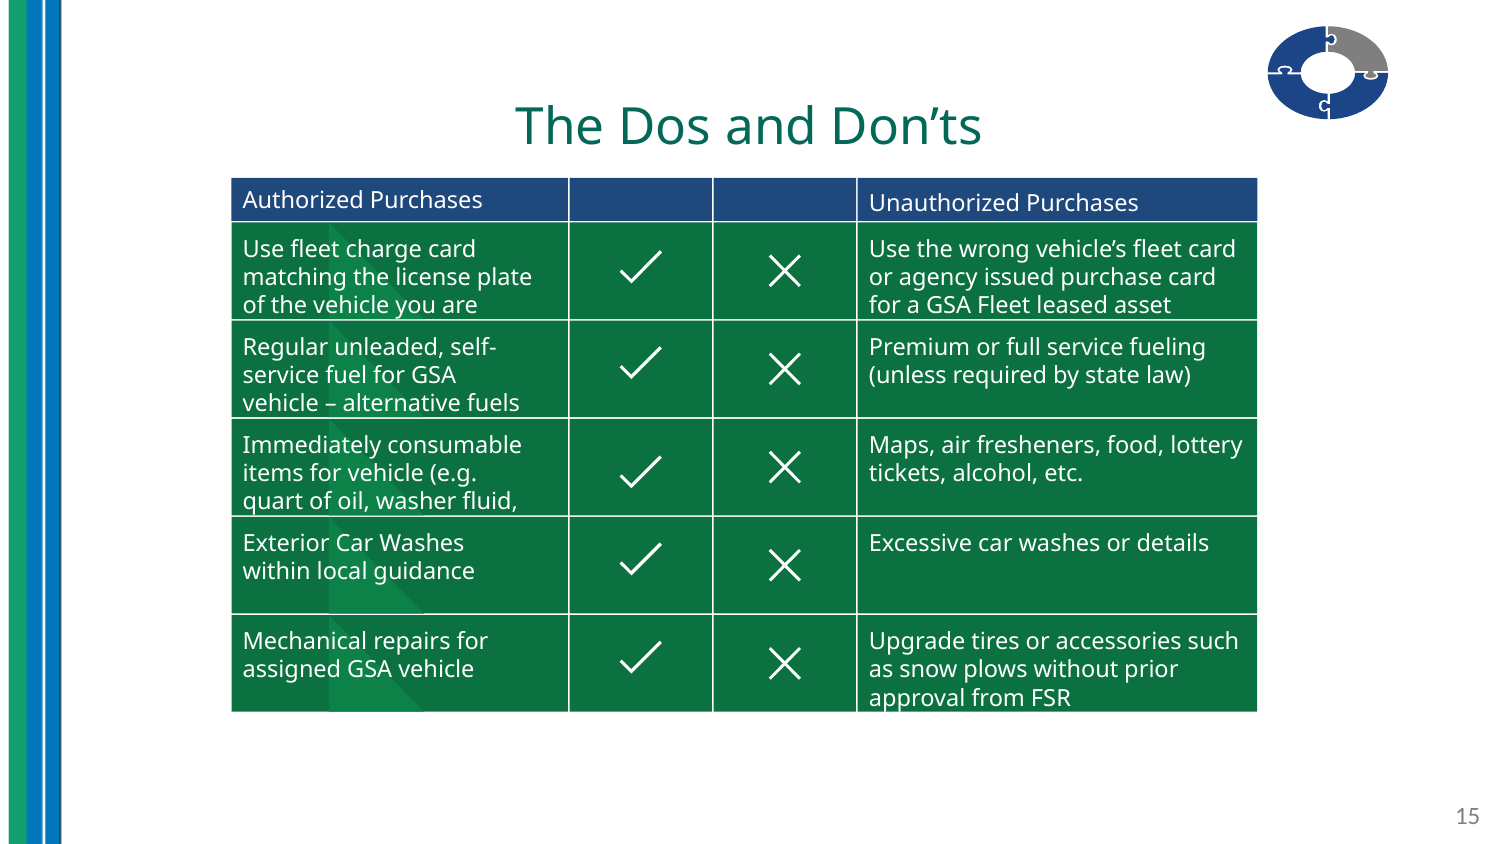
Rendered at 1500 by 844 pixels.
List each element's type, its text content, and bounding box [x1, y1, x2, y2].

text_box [231, 614, 1258, 712]
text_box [231, 222, 1258, 320]
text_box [231, 516, 1258, 614]
text_box [713, 177, 857, 220]
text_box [1267, 26, 1389, 120]
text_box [231, 418, 1258, 516]
title The Dos and Don’ts [231, 26, 1268, 162]
text_box [569, 177, 712, 220]
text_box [231, 320, 1258, 418]
text_box Unauthorized Purchases [857, 177, 1258, 221]
text_box Authorized Purchases [231, 177, 568, 221]
picture [29, 0, 1500, 844]
picture [0, 0, 26, 844]
